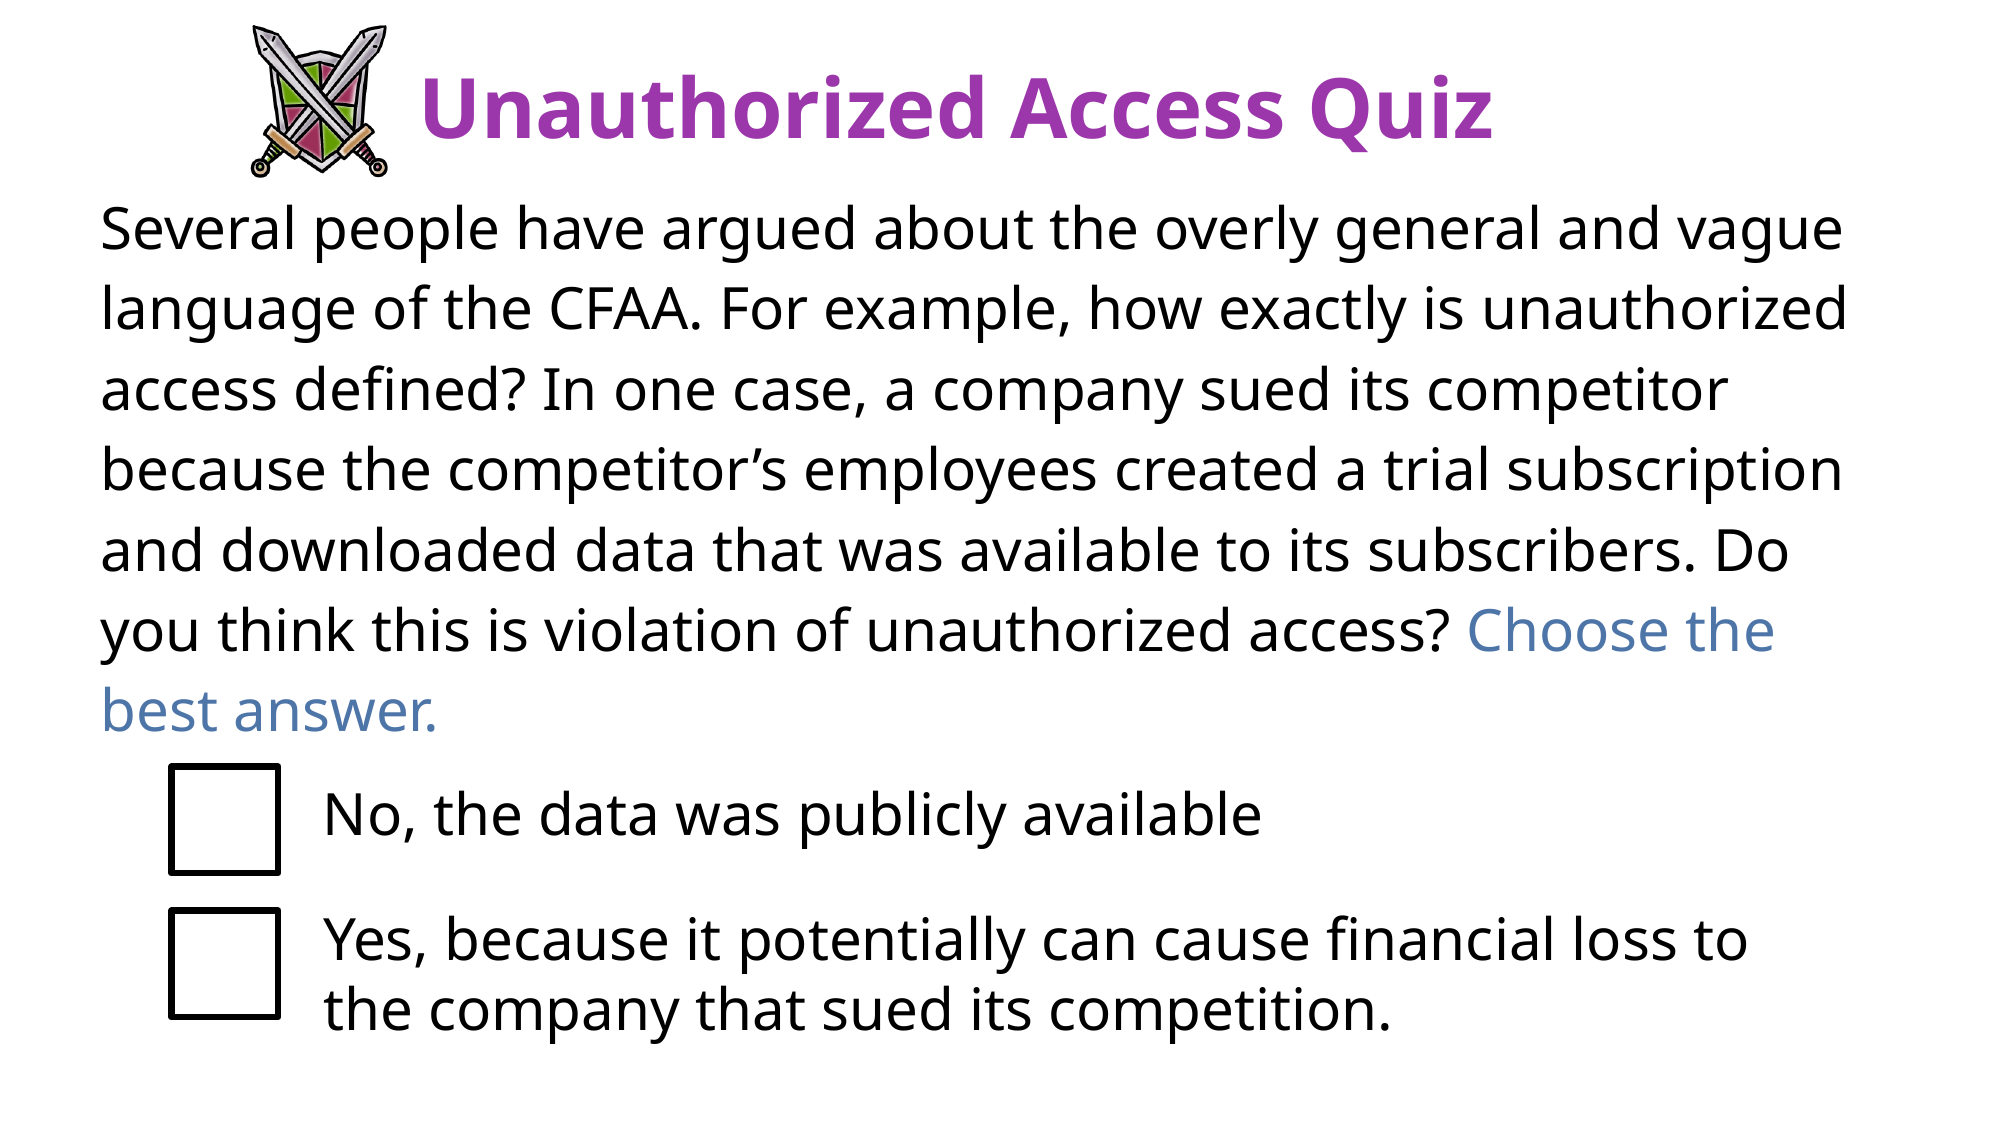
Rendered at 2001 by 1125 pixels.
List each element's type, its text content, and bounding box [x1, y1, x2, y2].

text_box No, the data was publicly available [307, 757, 1986, 1087]
text_box Yes, because it potentially can cause financial loss to the company that sued its competition. [308, 844, 1836, 1100]
text_box [171, 766, 279, 874]
text_box [344, 145, 1167, 272]
title Unauthorized Access Quiz [398, 33, 1787, 161]
text_box [171, 910, 279, 1018]
picture [250, 25, 389, 178]
list Several people have argued about the overly general and vague language of the CFAA. For example, how exactly is unauthorized access defined? In one case, a company sued its competitor because the competitor’s employees created a trial subscription and downloaded data that was available to its subscribers. Do you think this is violation of unauthorized access? Choose the best answer. [81, 161, 1919, 822]
